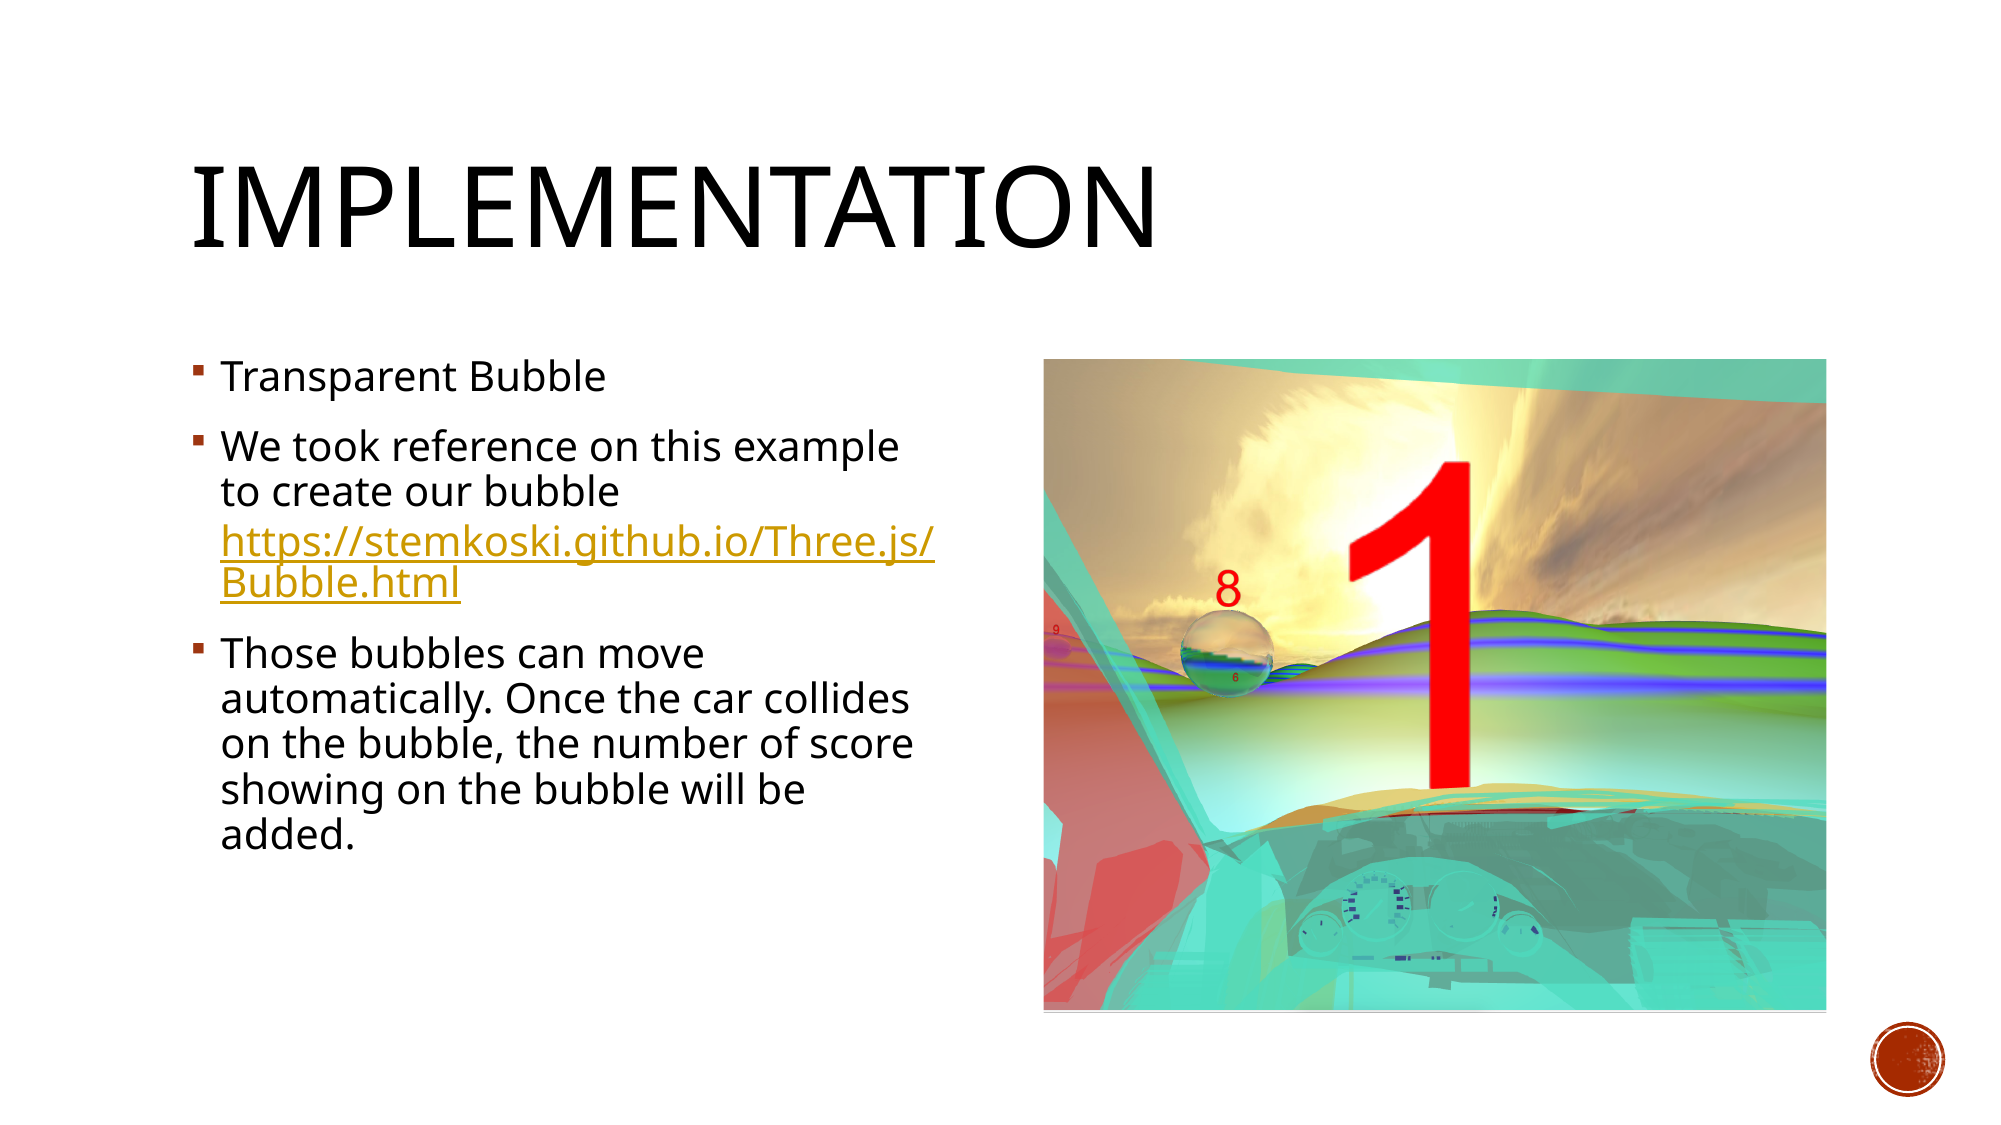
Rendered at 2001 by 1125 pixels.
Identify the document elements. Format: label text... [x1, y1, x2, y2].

list Transparent Bubble We took reference on this example to create our bubble https://stemkoski.github.io/Three.js/Bubble.html Those bubbles can move automatically. Once the car collides on the bubble, the number of score showing on the bubble will be added. [175, 348, 957, 1013]
title Implementation [175, 79, 1826, 344]
picture [1043, 359, 1827, 1013]
